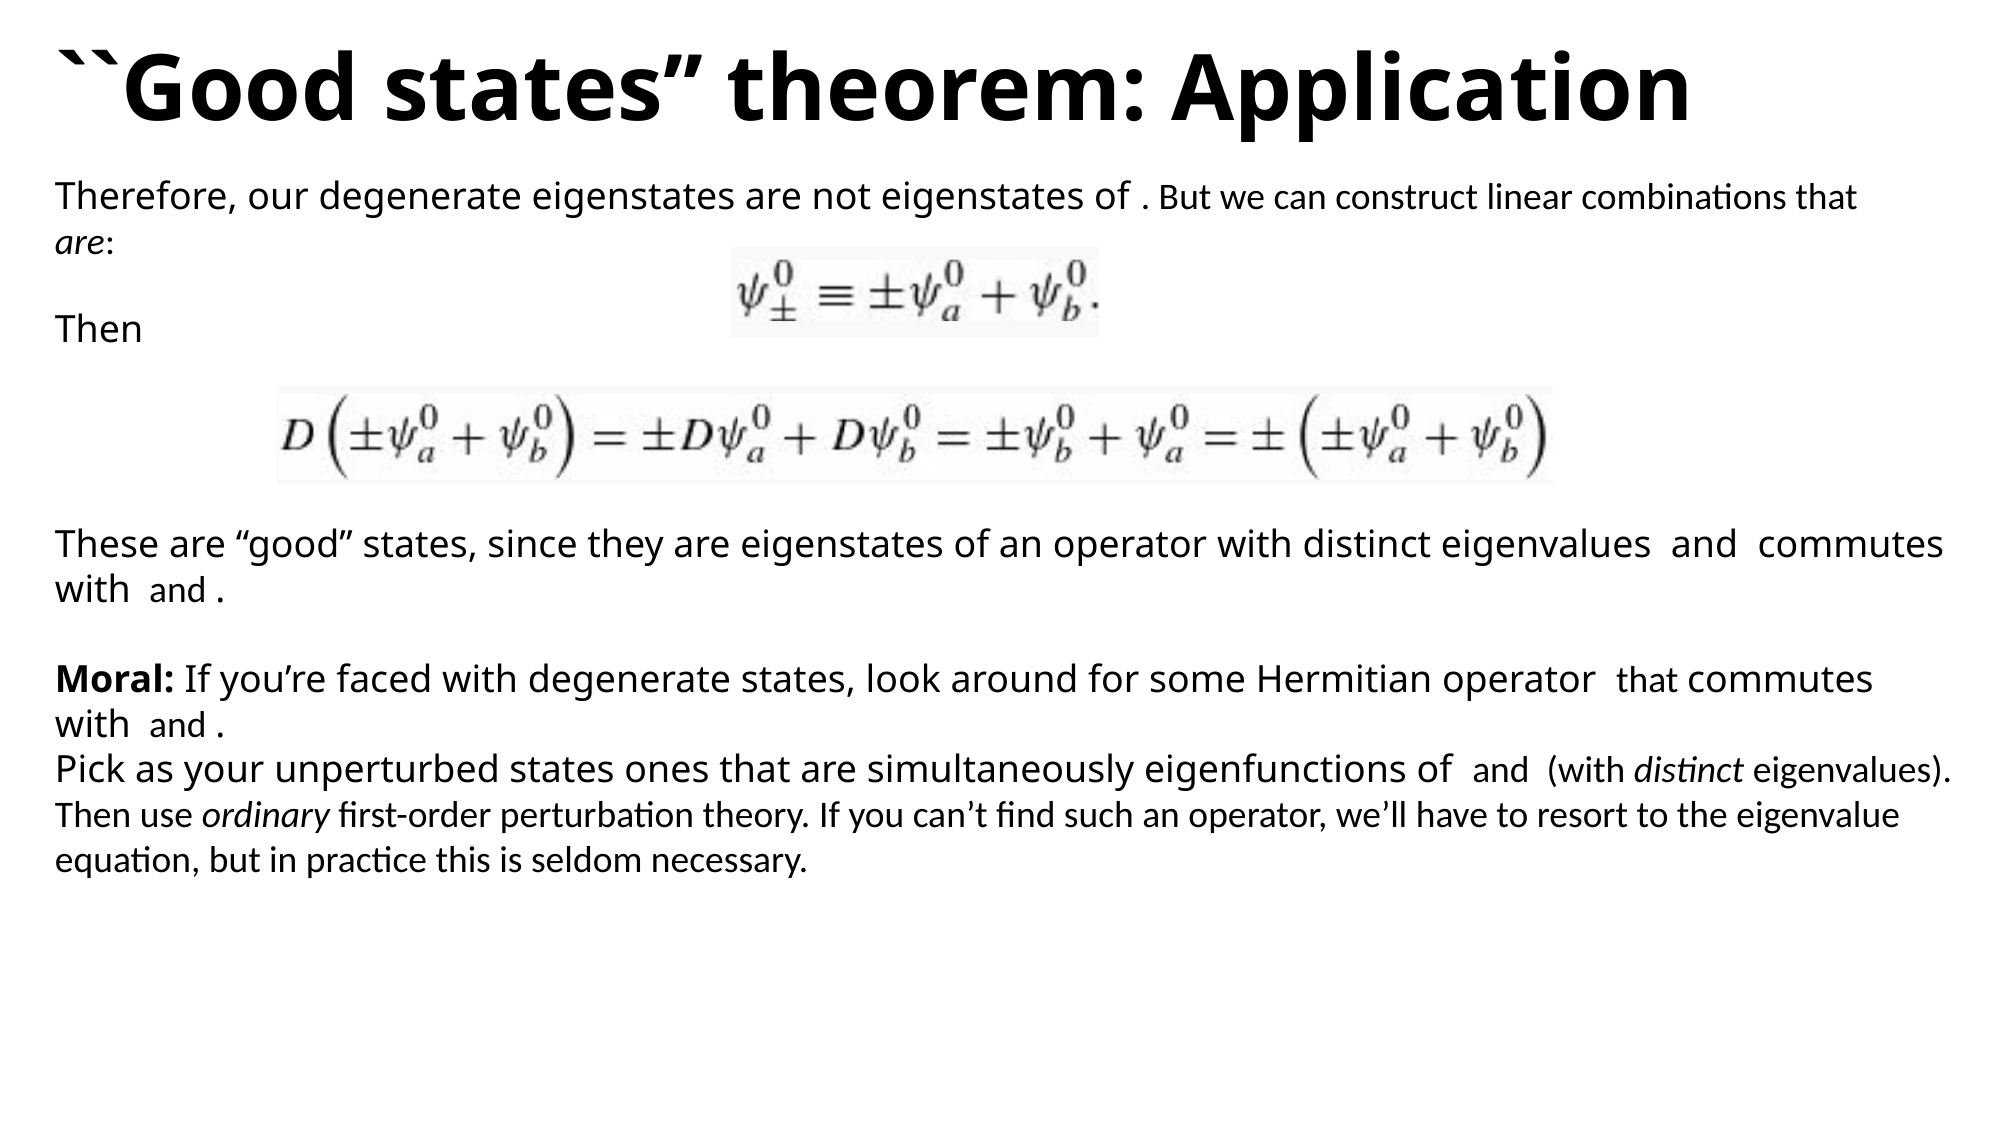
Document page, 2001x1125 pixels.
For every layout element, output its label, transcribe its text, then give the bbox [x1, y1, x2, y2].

picture [731, 247, 1099, 338]
text_box ``Good states’’ theorem: Application [40, 0, 1845, 183]
picture [277, 386, 1553, 485]
text_box Then [40, 297, 1042, 357]
